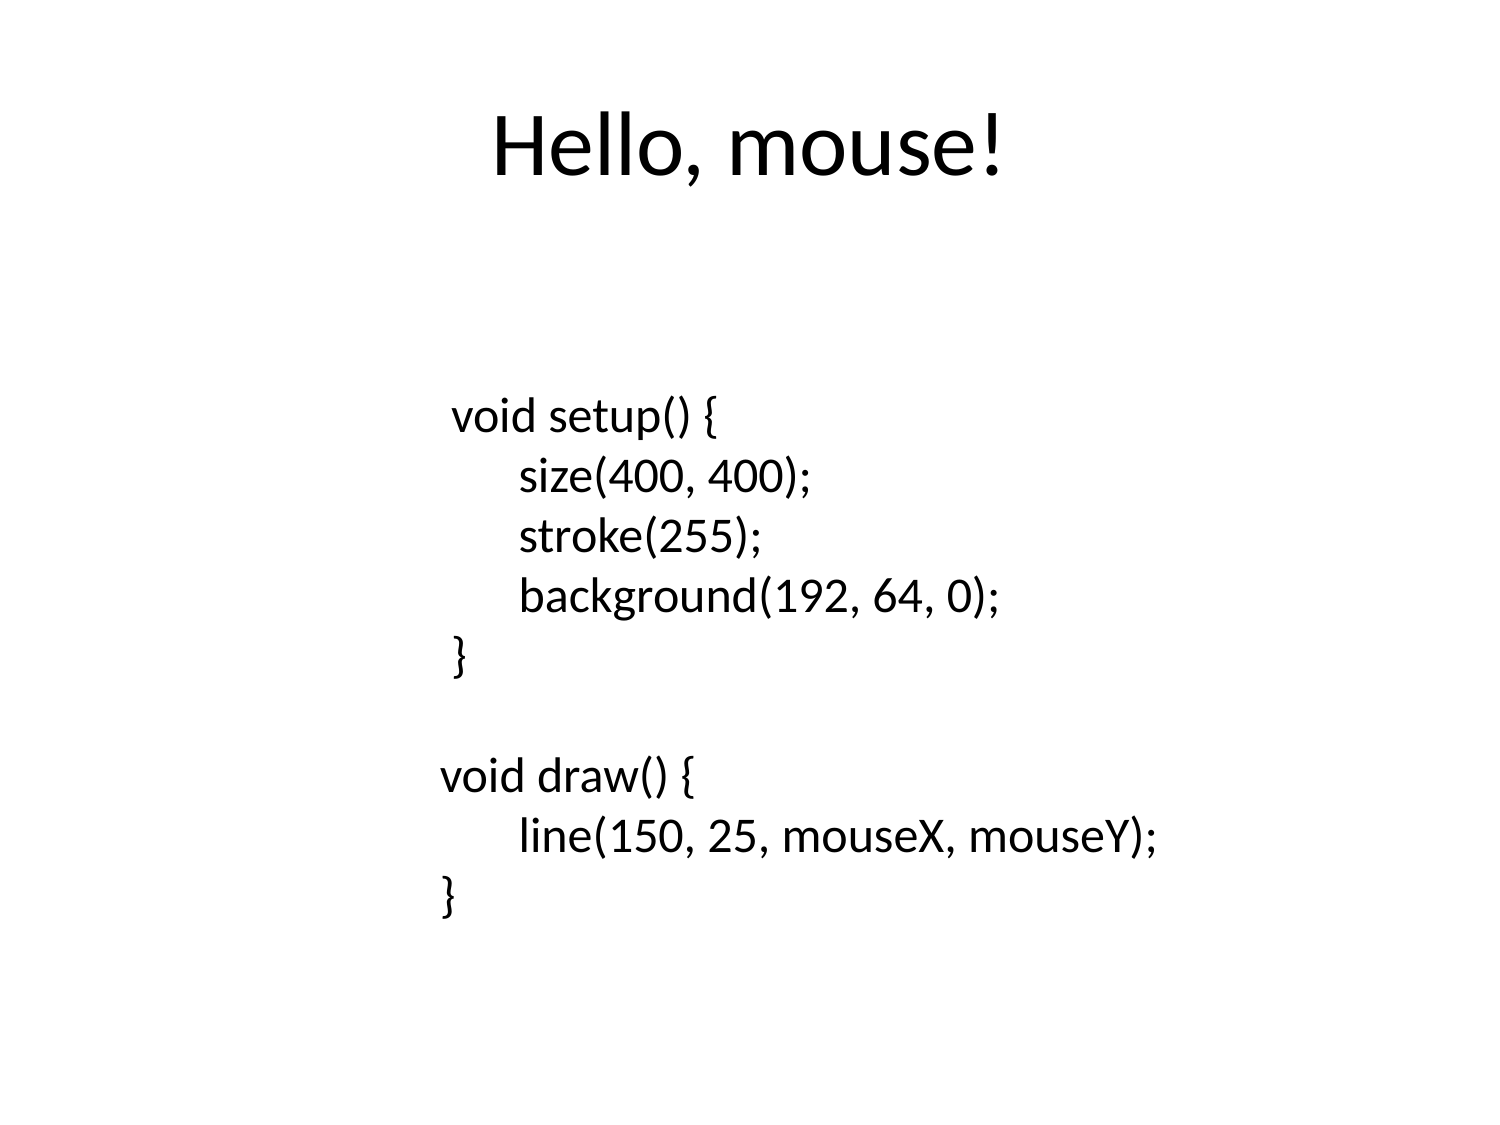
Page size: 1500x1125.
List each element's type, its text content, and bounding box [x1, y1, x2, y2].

text_box void setup() { size(400, 400); stroke(255); background(192, 64, 0); } void draw() { line(150, 25, mouseX, mouseY); } [425, 374, 1363, 930]
title Hello, mouse! [75, 45, 1425, 233]
